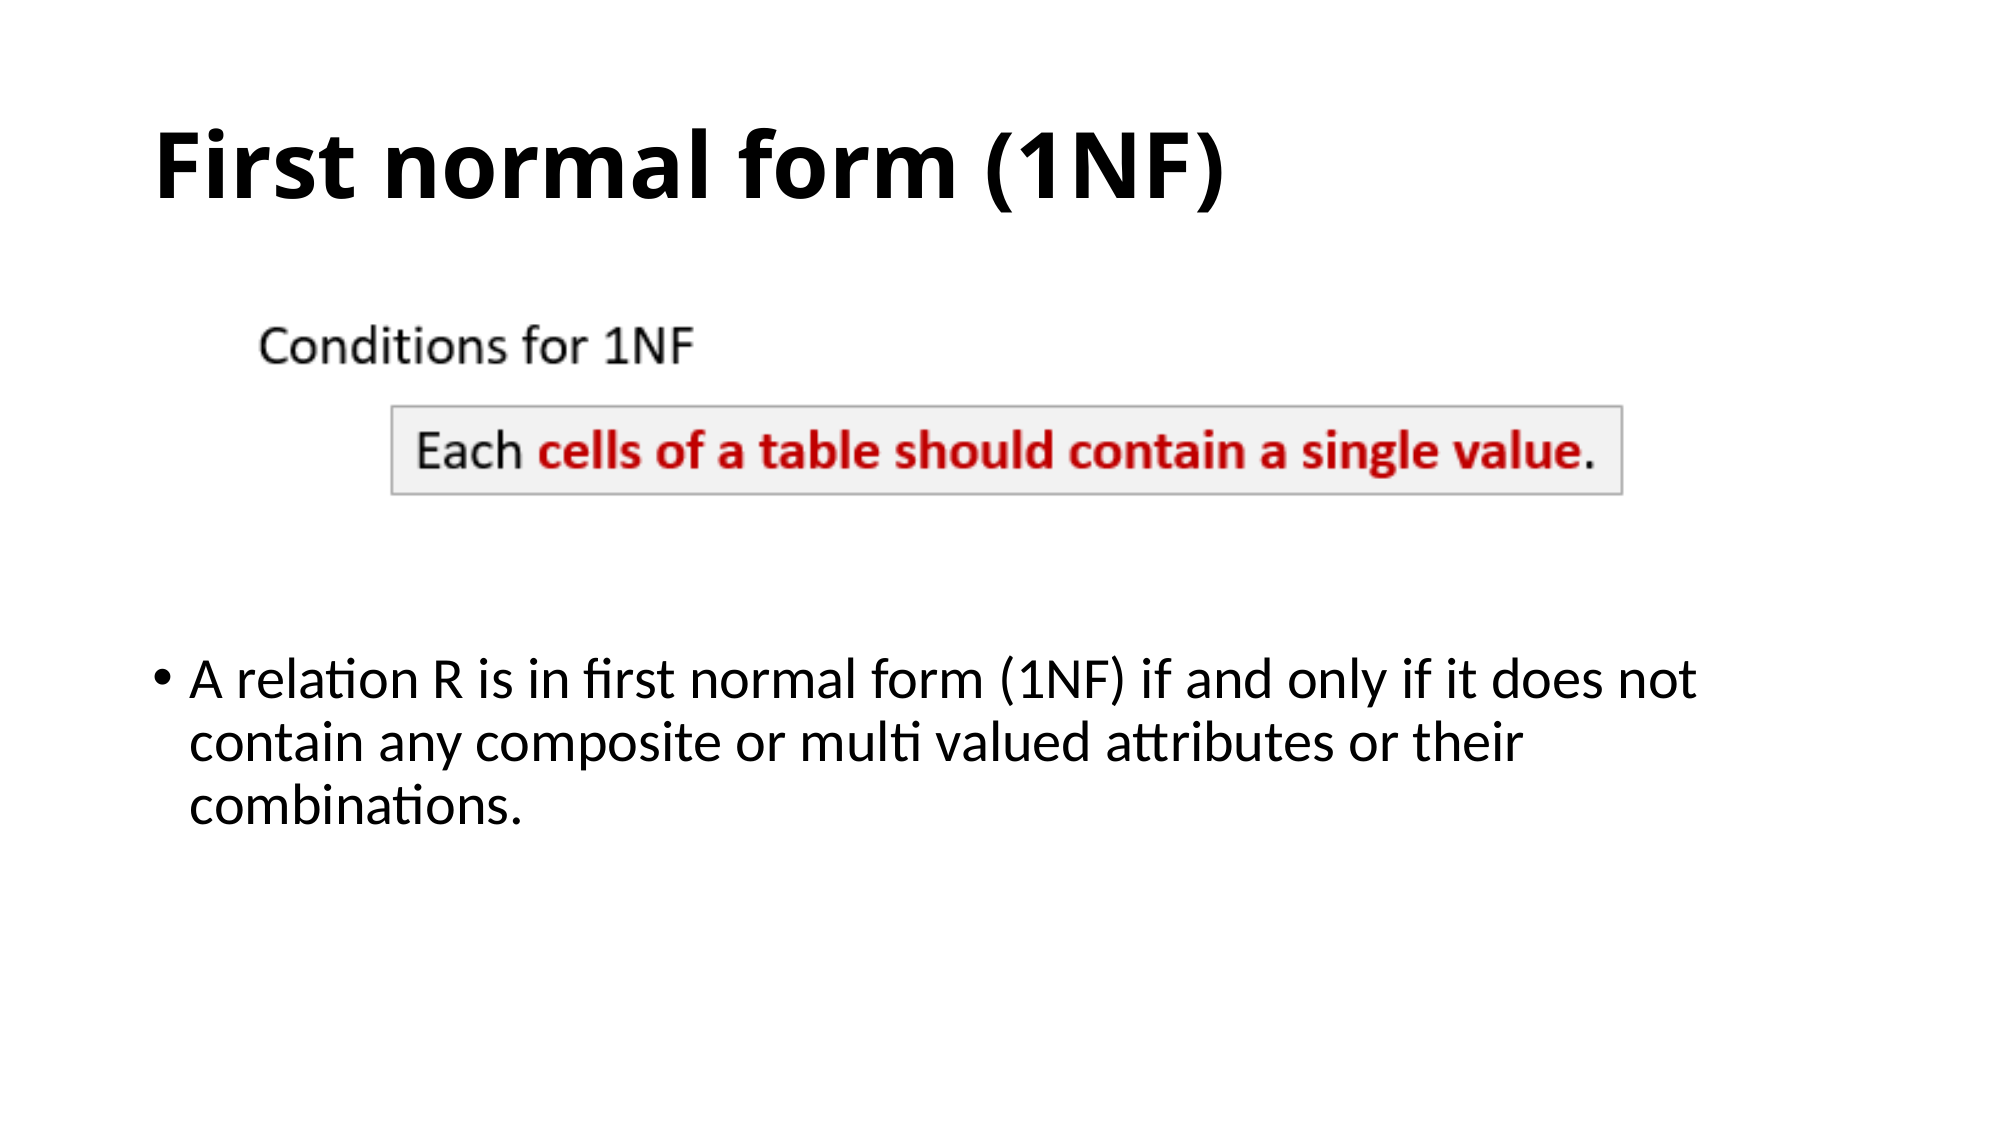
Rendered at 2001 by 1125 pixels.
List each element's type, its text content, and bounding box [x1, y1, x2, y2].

list A relation R is in first normal form (1NF) if and only if it does not contain any composite or multi valued attributes or their combinations. [137, 299, 1863, 1014]
picture [220, 306, 1780, 520]
title First normal form (1NF) [137, 59, 1863, 278]
